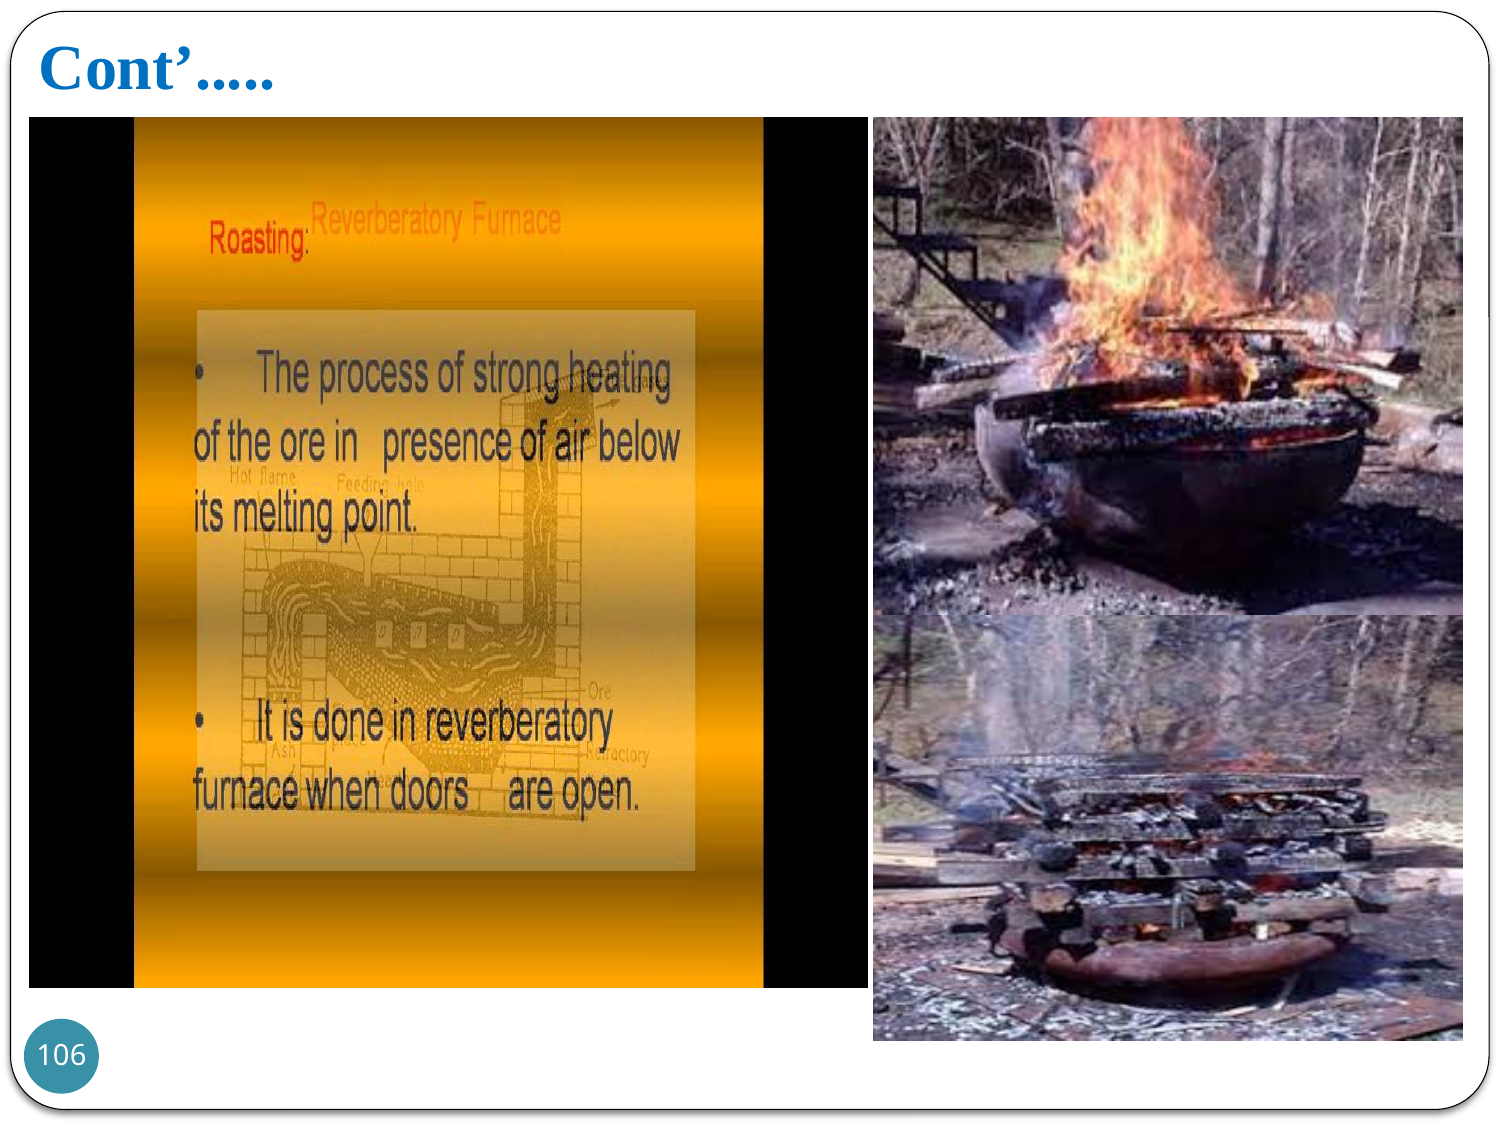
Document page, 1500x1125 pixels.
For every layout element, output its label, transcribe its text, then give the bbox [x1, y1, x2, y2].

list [29, 116, 869, 988]
title Cont’..... [23, 17, 1463, 118]
picture [873, 116, 1463, 1041]
slide_number 106 [23, 1018, 99, 1094]
